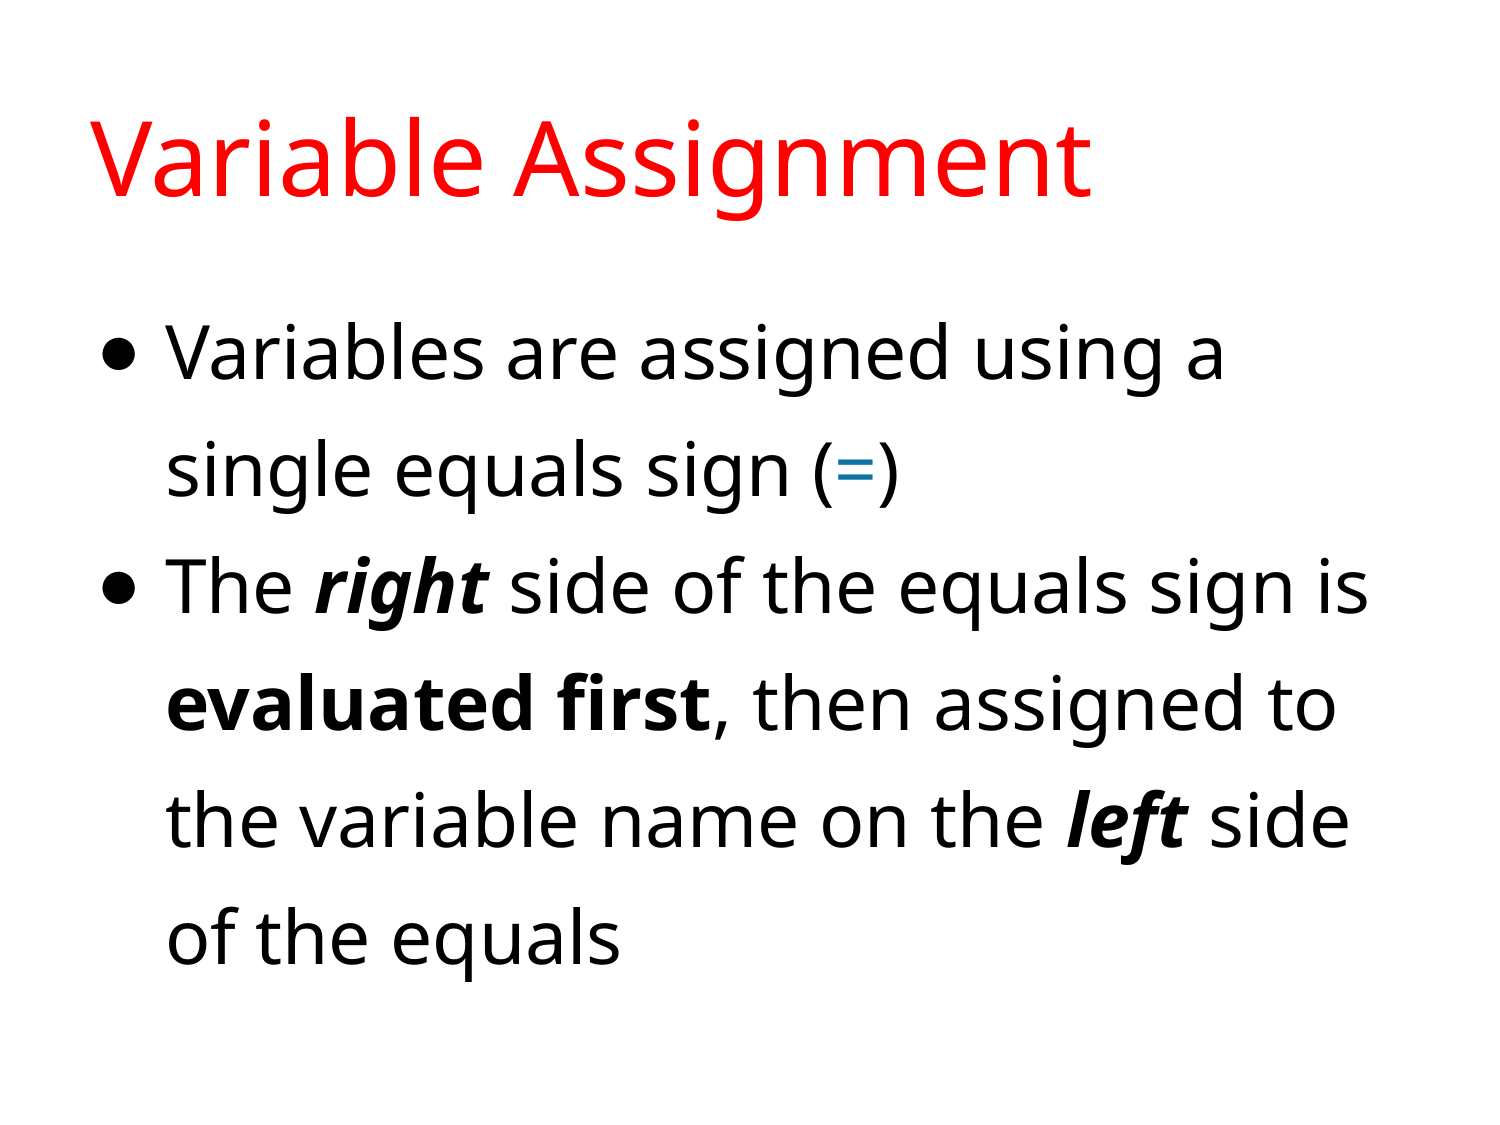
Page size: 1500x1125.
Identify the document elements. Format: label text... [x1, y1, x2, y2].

title Variable Assignment [75, 45, 1425, 233]
list Variables are assigned using a single equals sign (=) The right side of the equals sign is evaluated first, then assigned to the variable name on the left side of the equals [75, 262, 1425, 1078]
